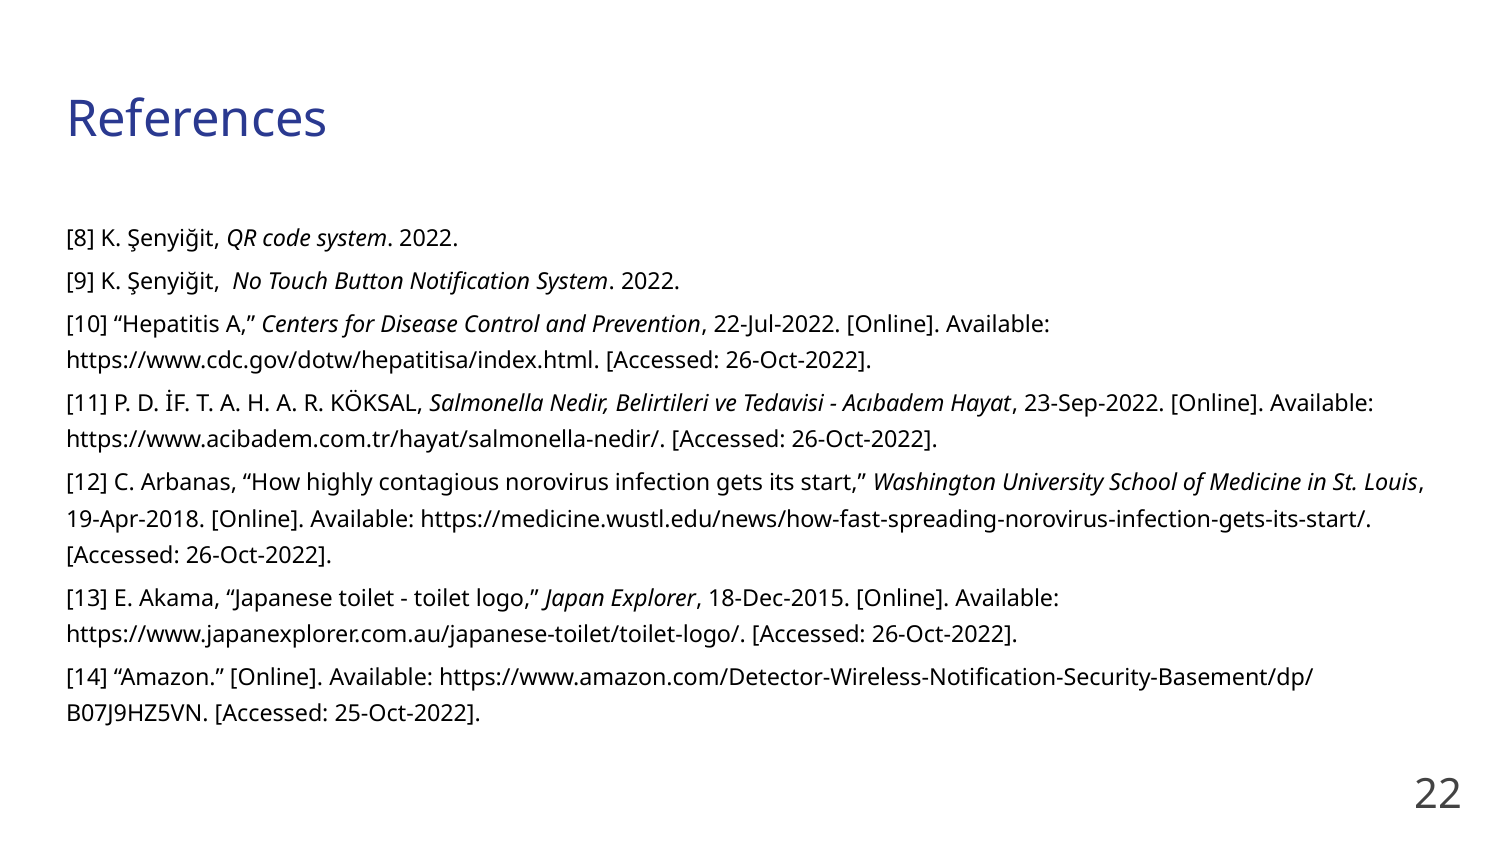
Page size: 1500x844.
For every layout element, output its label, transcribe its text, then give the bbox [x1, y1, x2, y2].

list [8] K. Şenyiğit, QR code system. 2022. [9] K. Şenyiğit, No Touch Button Notification System. 2022. [10] “Hepatitis A,” Centers for Disease Control and Prevention, 22-Jul-2022. [Online]. Available: https://www.cdc.gov/dotw/hepatitisa/index.html. [Accessed: 26-Oct-2022]. [11] P. D. İF. T. A. H. A. R. KÖKSAL, Salmonella Nedir, Belirtileri ve Tedavisi - Acıbadem Hayat, 23-Sep-2022. [Online]. Available: https://www.acibadem.com.tr/hayat/salmonella-nedir/. [Accessed: 26-Oct-2022]. [12] C. Arbanas, “How highly contagious norovirus infection gets its start,” Washington University School of Medicine in St. Louis, 19-Apr-2018. [Online]. Available: https://medicine.wustl.edu/news/how-fast-spreading-norovirus-infection-gets-its-start/. [Accessed: 26-Oct-2022]. [13] E. Akama, “Japanese toilet - toilet logo,” Japan Explorer, 18-Dec-2015. [Online]. Available: https://www.japanexplorer.com.au/japanese-toilet/toilet-logo/. [Accessed: 26-Oct-2022]. [14] “Amazon.” [Online]. Available: https://www.amazon.com/Detector-Wireless-Notification-Security-Basement/dp/B07J9HZ5VN. [Accessed: 25-Oct-2022]. [51, 201, 1449, 750]
title References [51, 67, 1449, 167]
slide_number ‹#› [1387, 762, 1478, 828]
